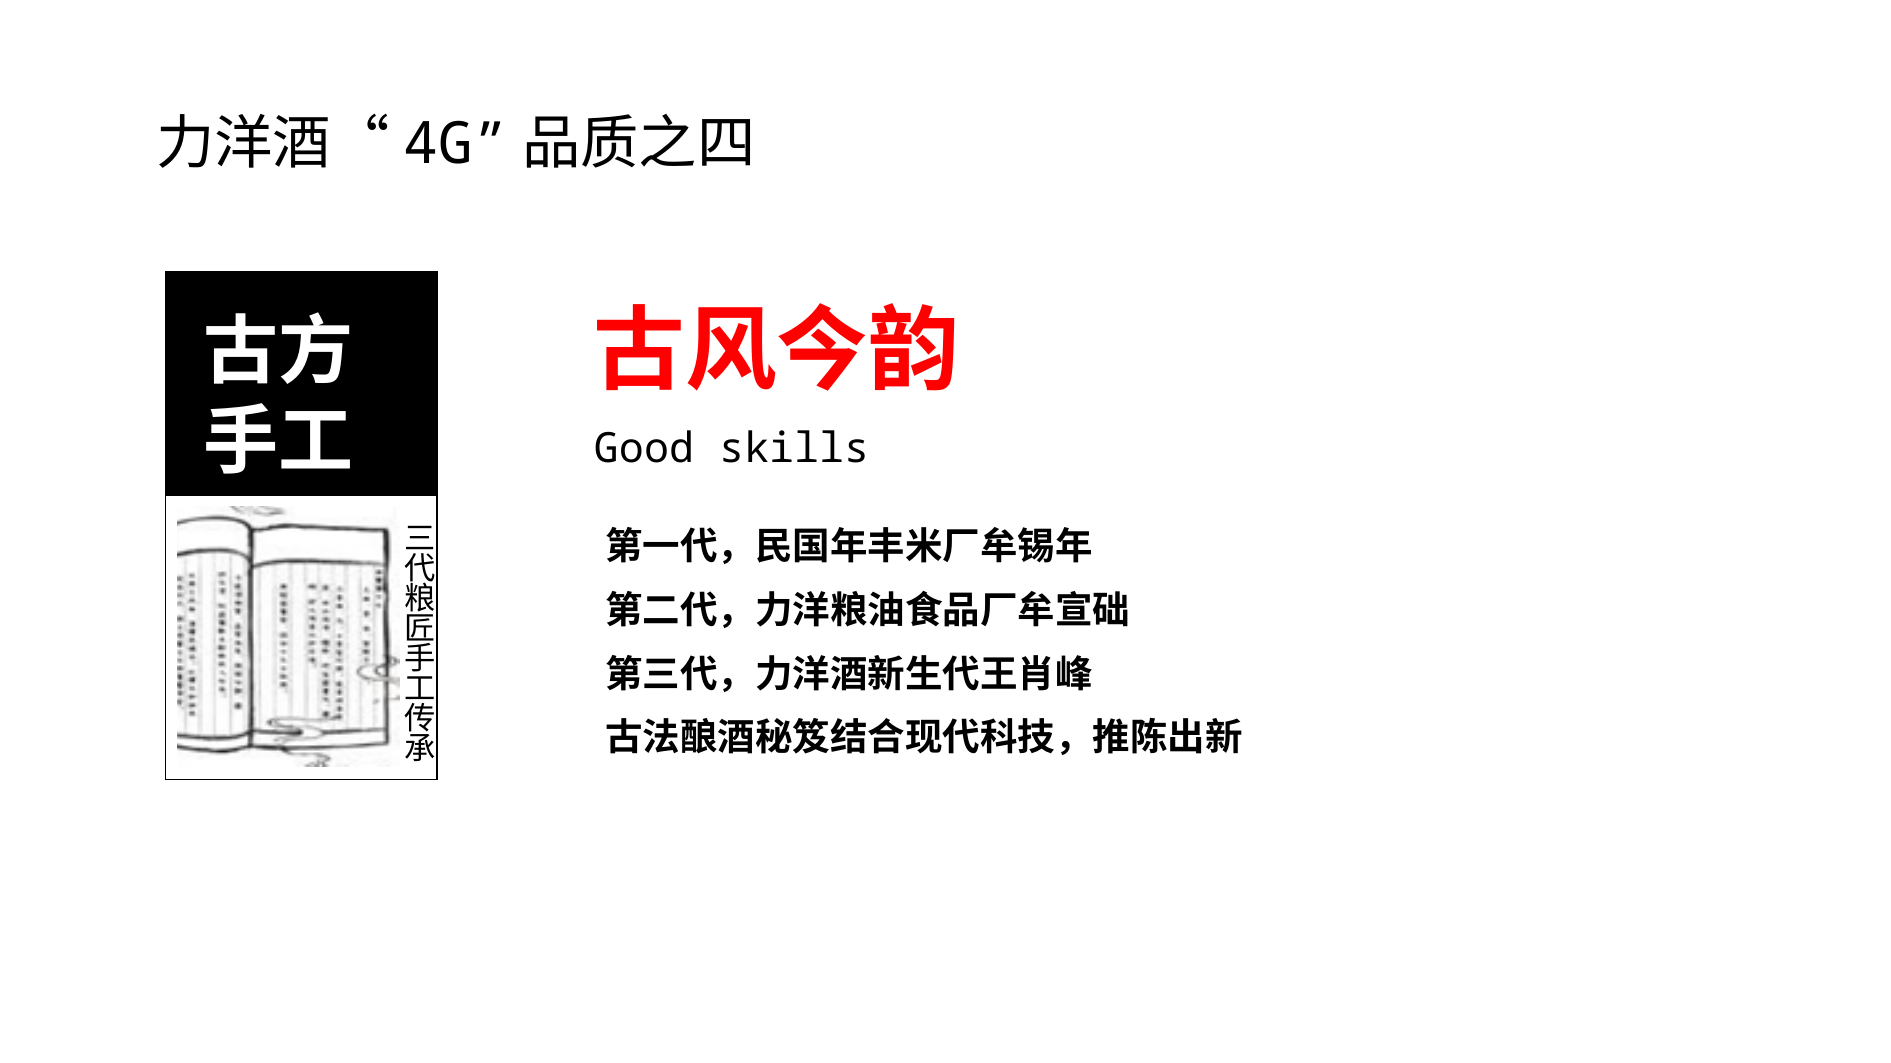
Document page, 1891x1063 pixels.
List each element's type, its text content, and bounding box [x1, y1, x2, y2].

text_box 古方手工 [189, 294, 414, 518]
text_box 古风今韵 [578, 283, 1001, 408]
text_box 力洋酒“4G”品质之四 [141, 98, 851, 183]
text_box 第一代，民国年丰米厂牟锡年 第二代，力洋粮油食品厂牟宣础 第三代，力洋酒新生代王肖峰 古法酿酒秘笈结合现代科技，推陈出新 [590, 514, 1335, 766]
text_box 三代粮匠手工传承 [402, 518, 461, 773]
text_box Good skills [579, 413, 909, 478]
picture [176, 506, 401, 767]
text_box [165, 495, 437, 780]
text_box [165, 271, 437, 495]
